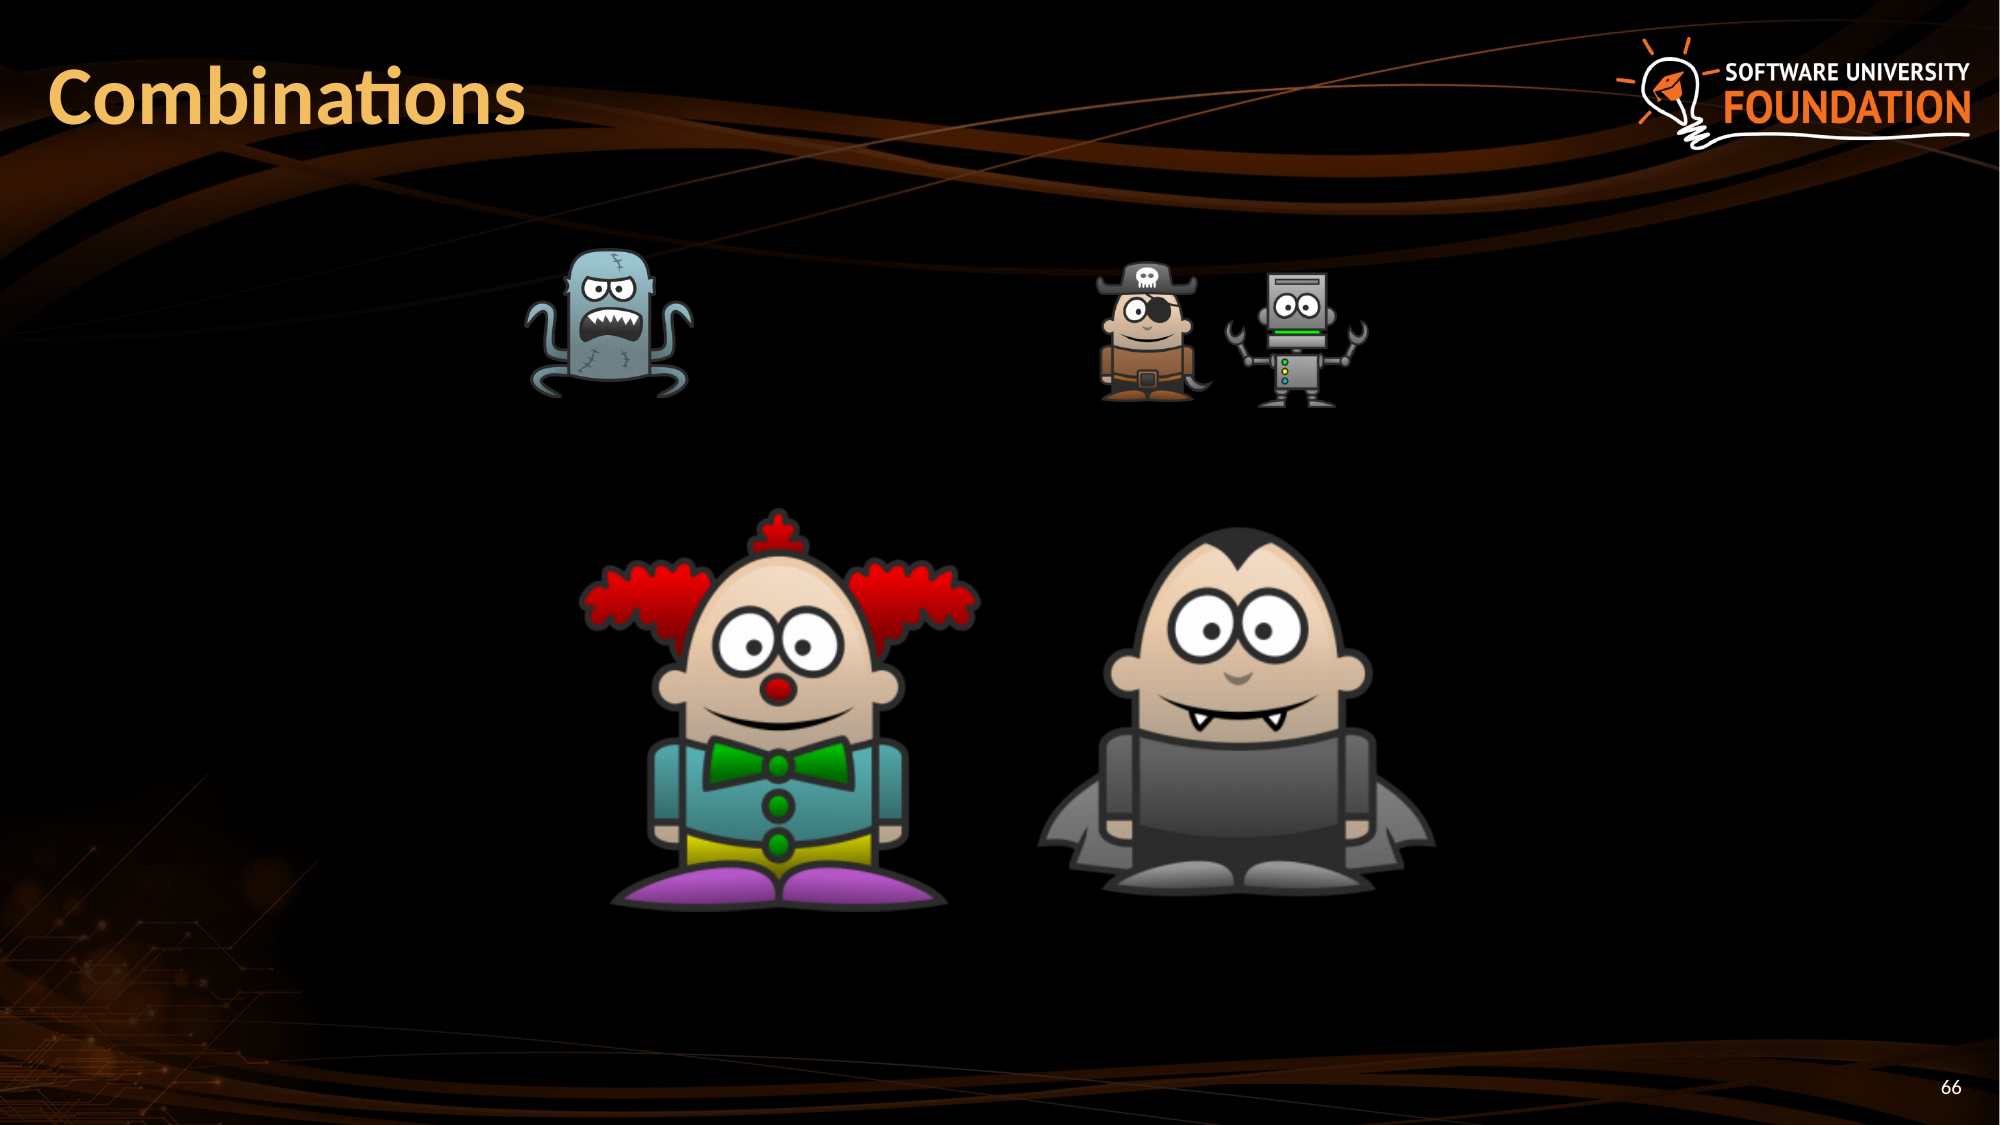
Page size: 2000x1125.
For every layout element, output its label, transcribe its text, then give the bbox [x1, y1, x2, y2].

title Combinations [30, 6, 1602, 189]
picture [0, 0, 2000, 1125]
slide_number 66 [1897, 1070, 1968, 1103]
